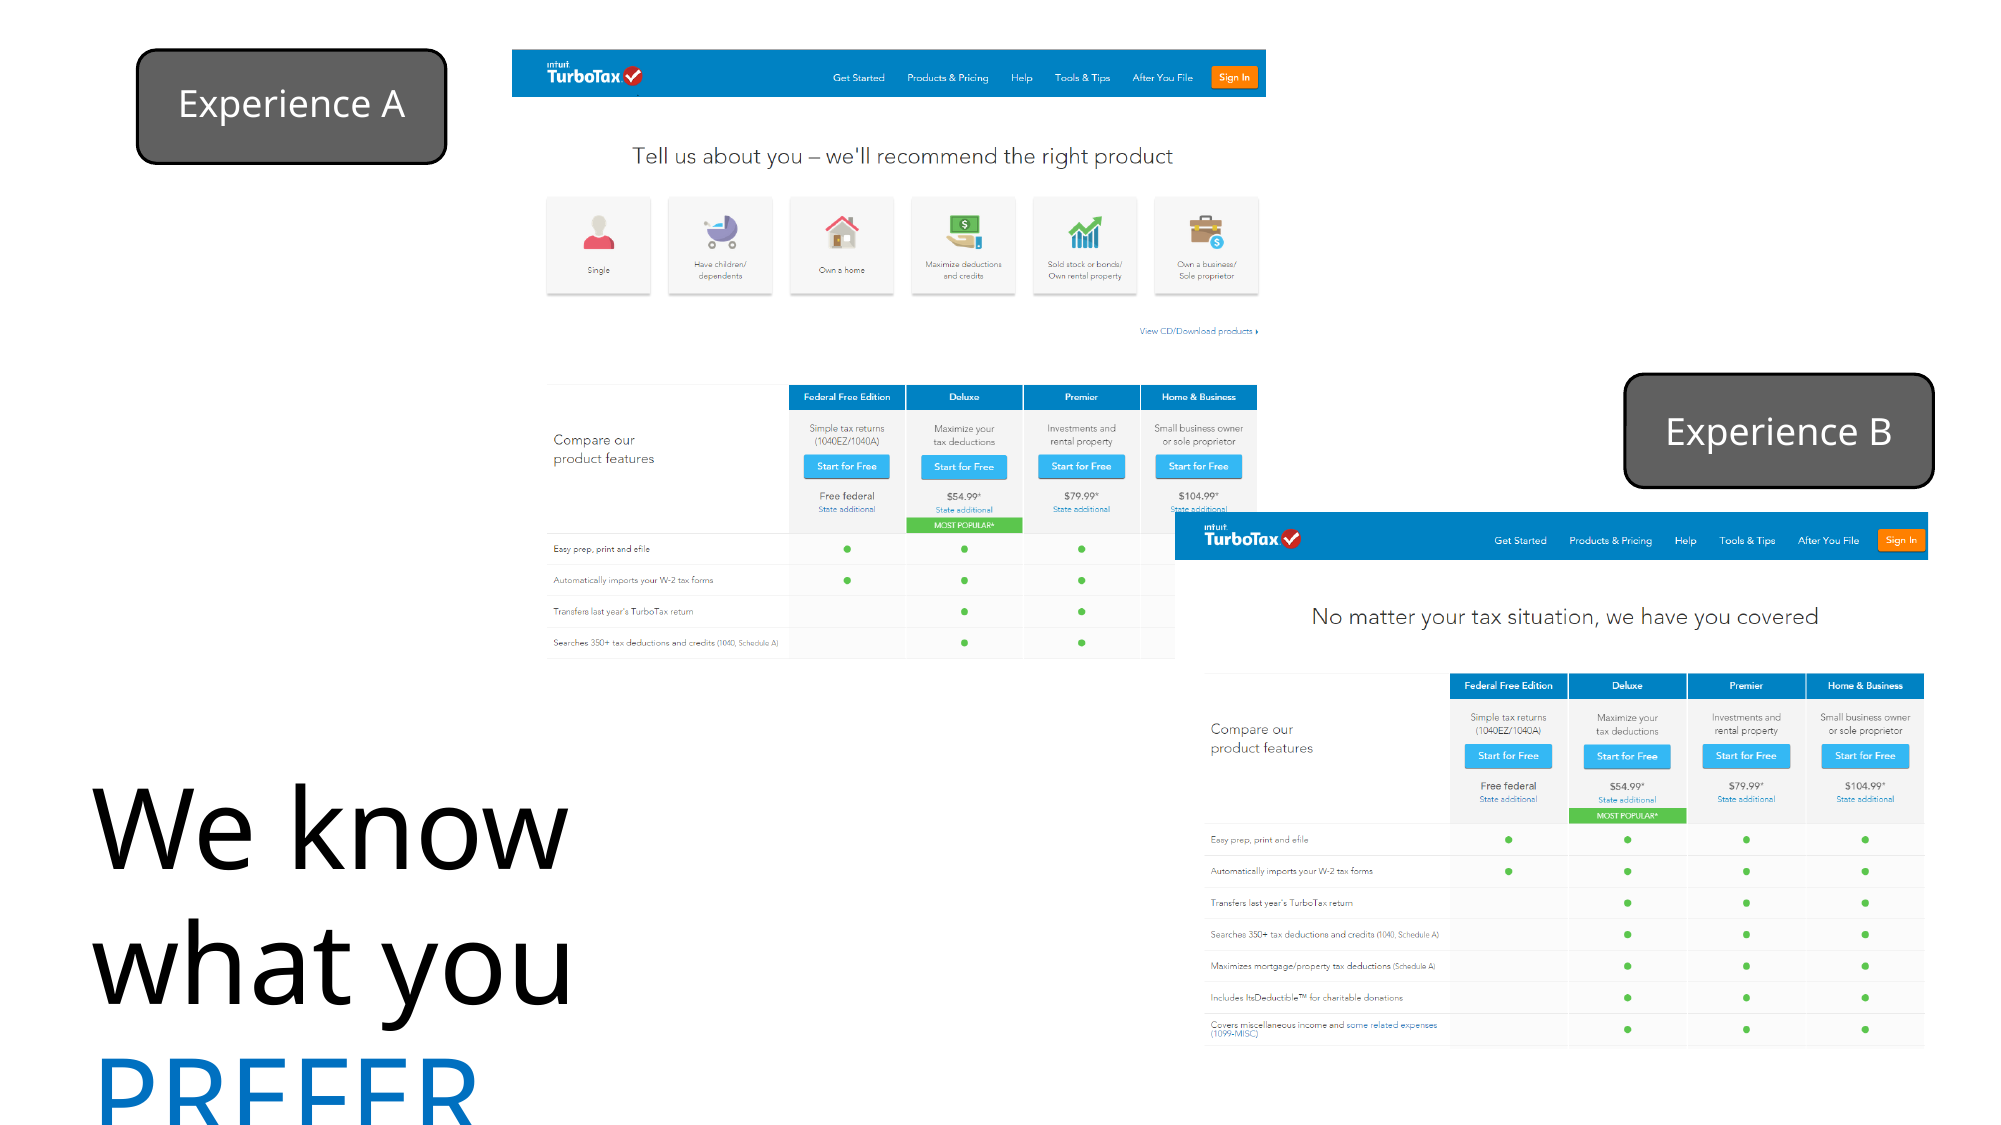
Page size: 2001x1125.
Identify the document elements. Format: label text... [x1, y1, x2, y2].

picture [624, 67, 642, 85]
picture [1271, 537, 1277, 544]
picture [614, 74, 619, 82]
picture [602, 74, 609, 82]
picture [1251, 533, 1260, 544]
picture [1260, 537, 1267, 544]
picture [1233, 533, 1252, 545]
text_box We know what you PREFER [76, 749, 838, 1125]
text_box [1624, 374, 1934, 488]
picture [1215, 537, 1230, 545]
picture [1282, 530, 1300, 548]
picture [1879, 530, 1925, 551]
picture [1205, 533, 1214, 544]
text_box Experience B [1650, 400, 1908, 461]
text_box [137, 49, 446, 164]
picture [572, 70, 594, 82]
picture [594, 70, 602, 82]
picture [1212, 67, 1257, 88]
text_box Experience A [163, 72, 421, 133]
picture [548, 70, 556, 82]
picture [512, 98, 1929, 1049]
